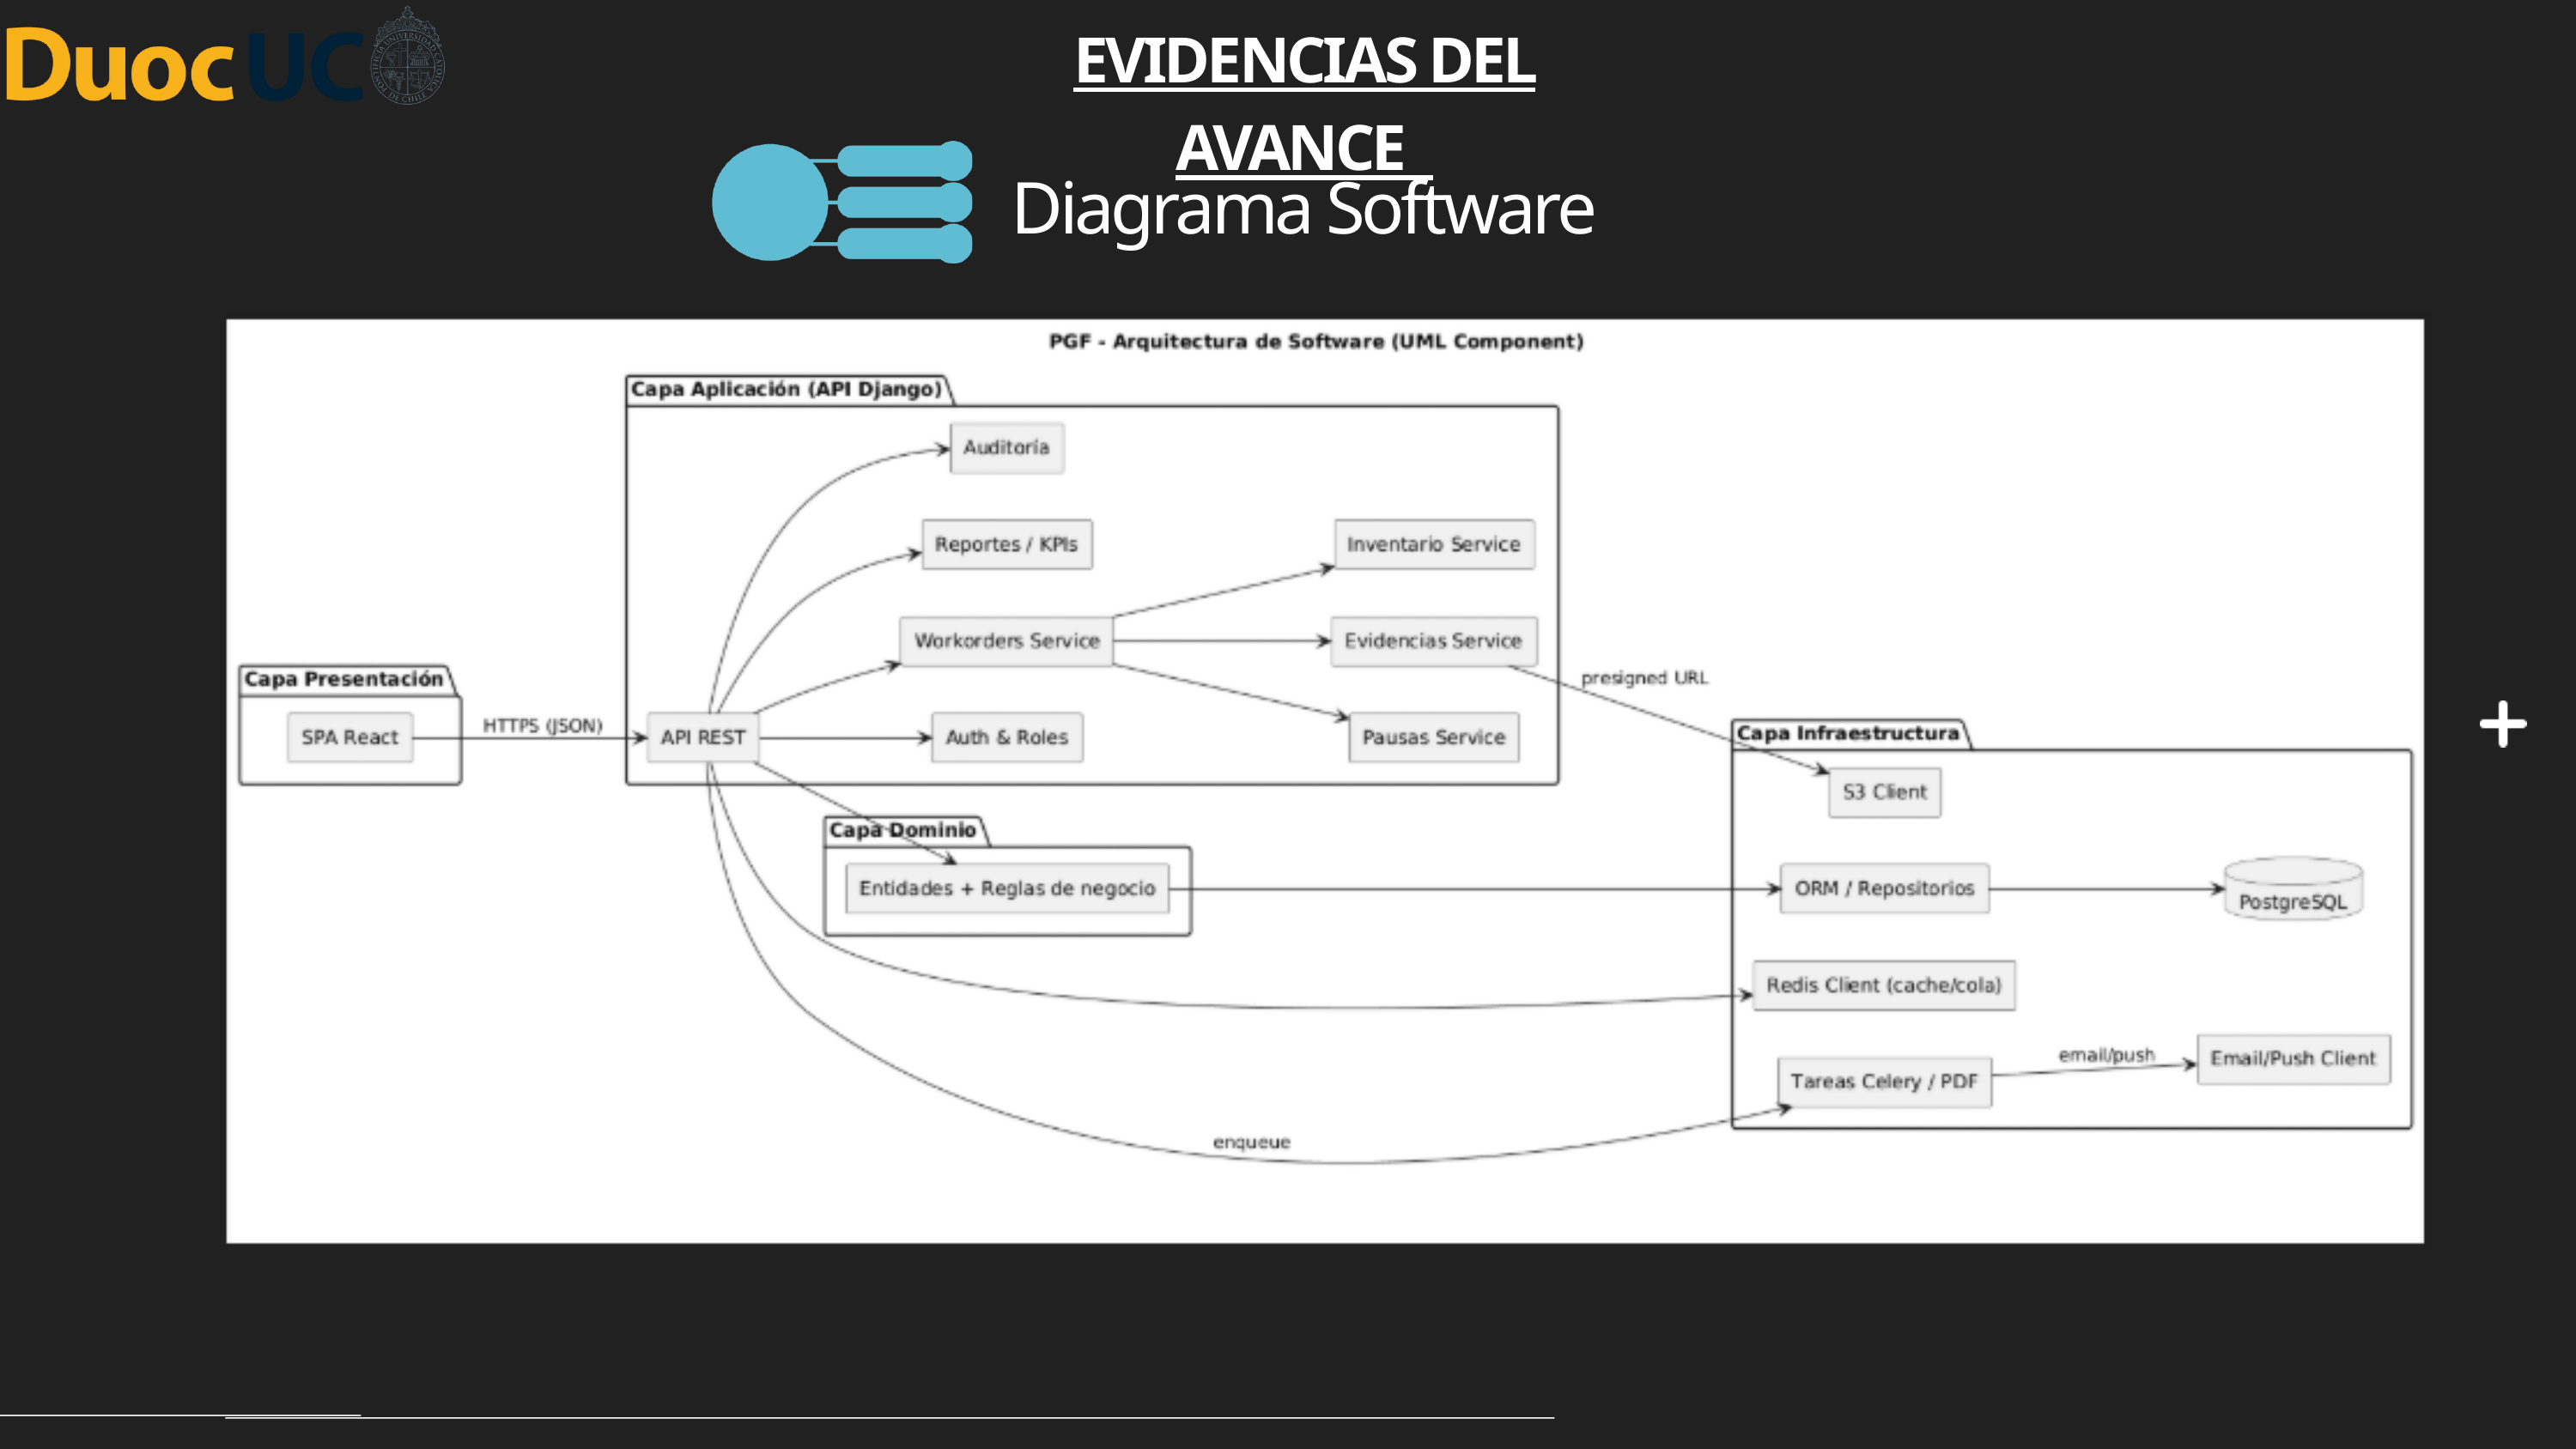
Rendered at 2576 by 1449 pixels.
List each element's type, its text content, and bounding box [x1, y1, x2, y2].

text_box EVIDENCIAS DEL AVANCE [954, 7, 1655, 184]
text_box [0, 0, 451, 111]
text_box [712, 141, 973, 264]
text_box Diagrama Software [973, 148, 1637, 249]
text_box [2480, 700, 2527, 749]
text_box [225, 311, 2432, 1246]
